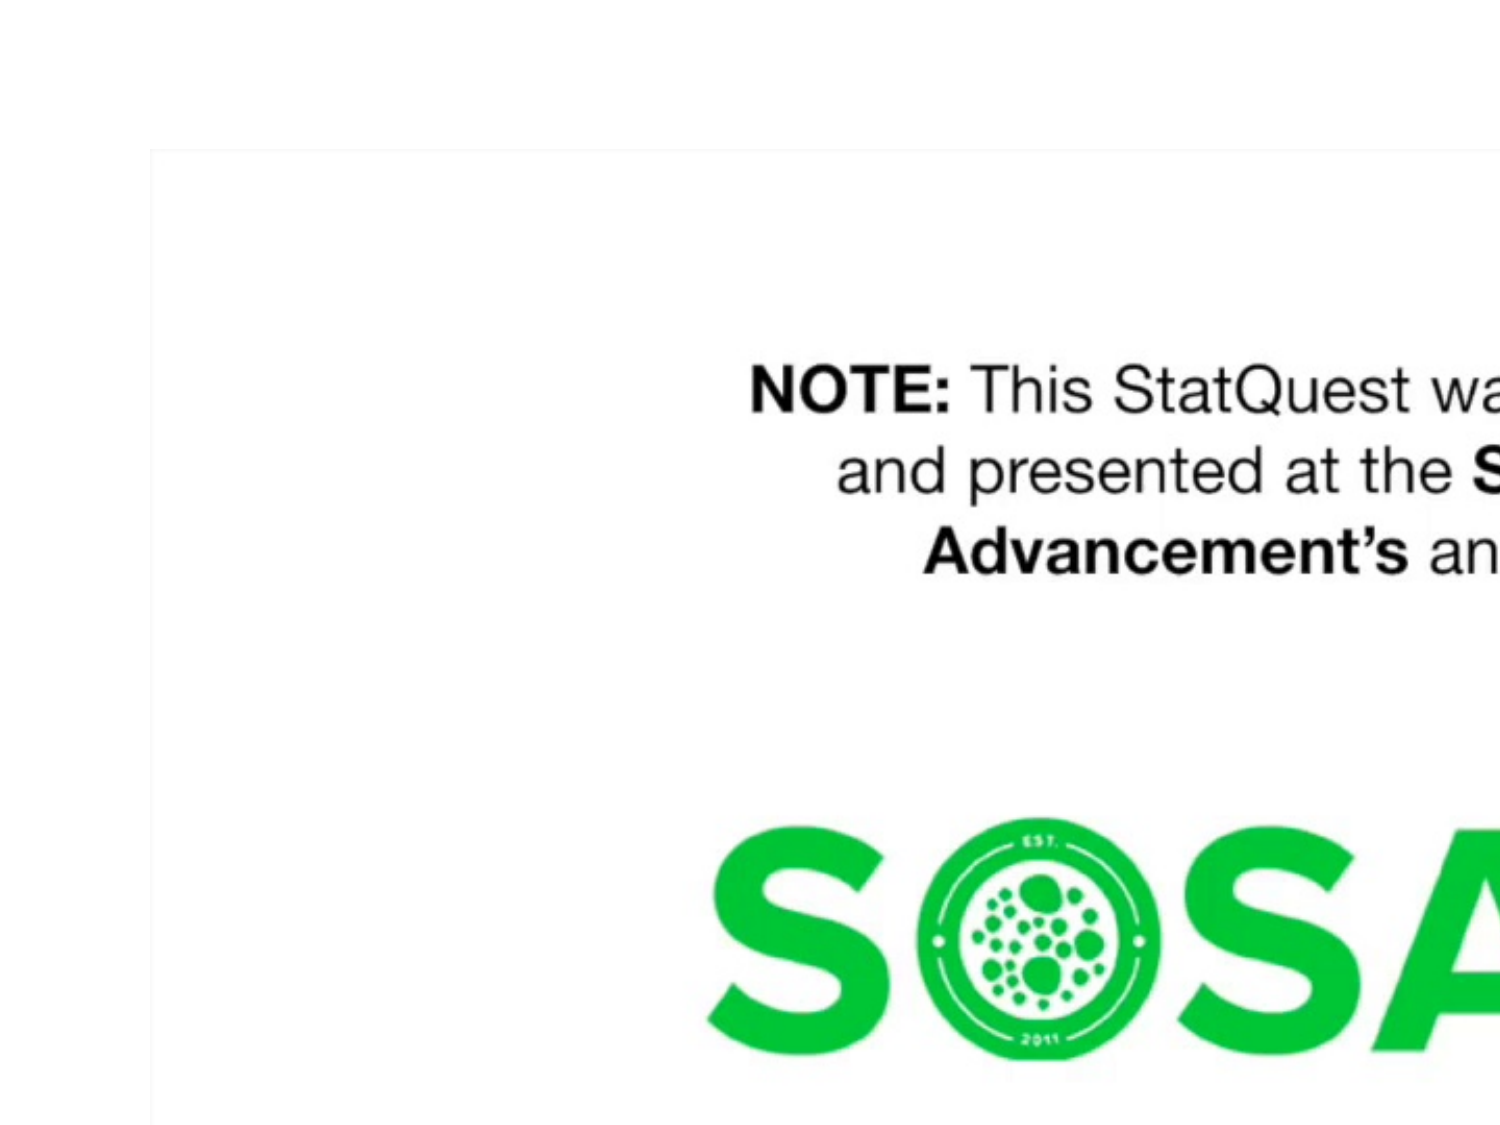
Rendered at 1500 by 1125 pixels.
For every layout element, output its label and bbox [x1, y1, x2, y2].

picture [149, 149, 1500, 1125]
